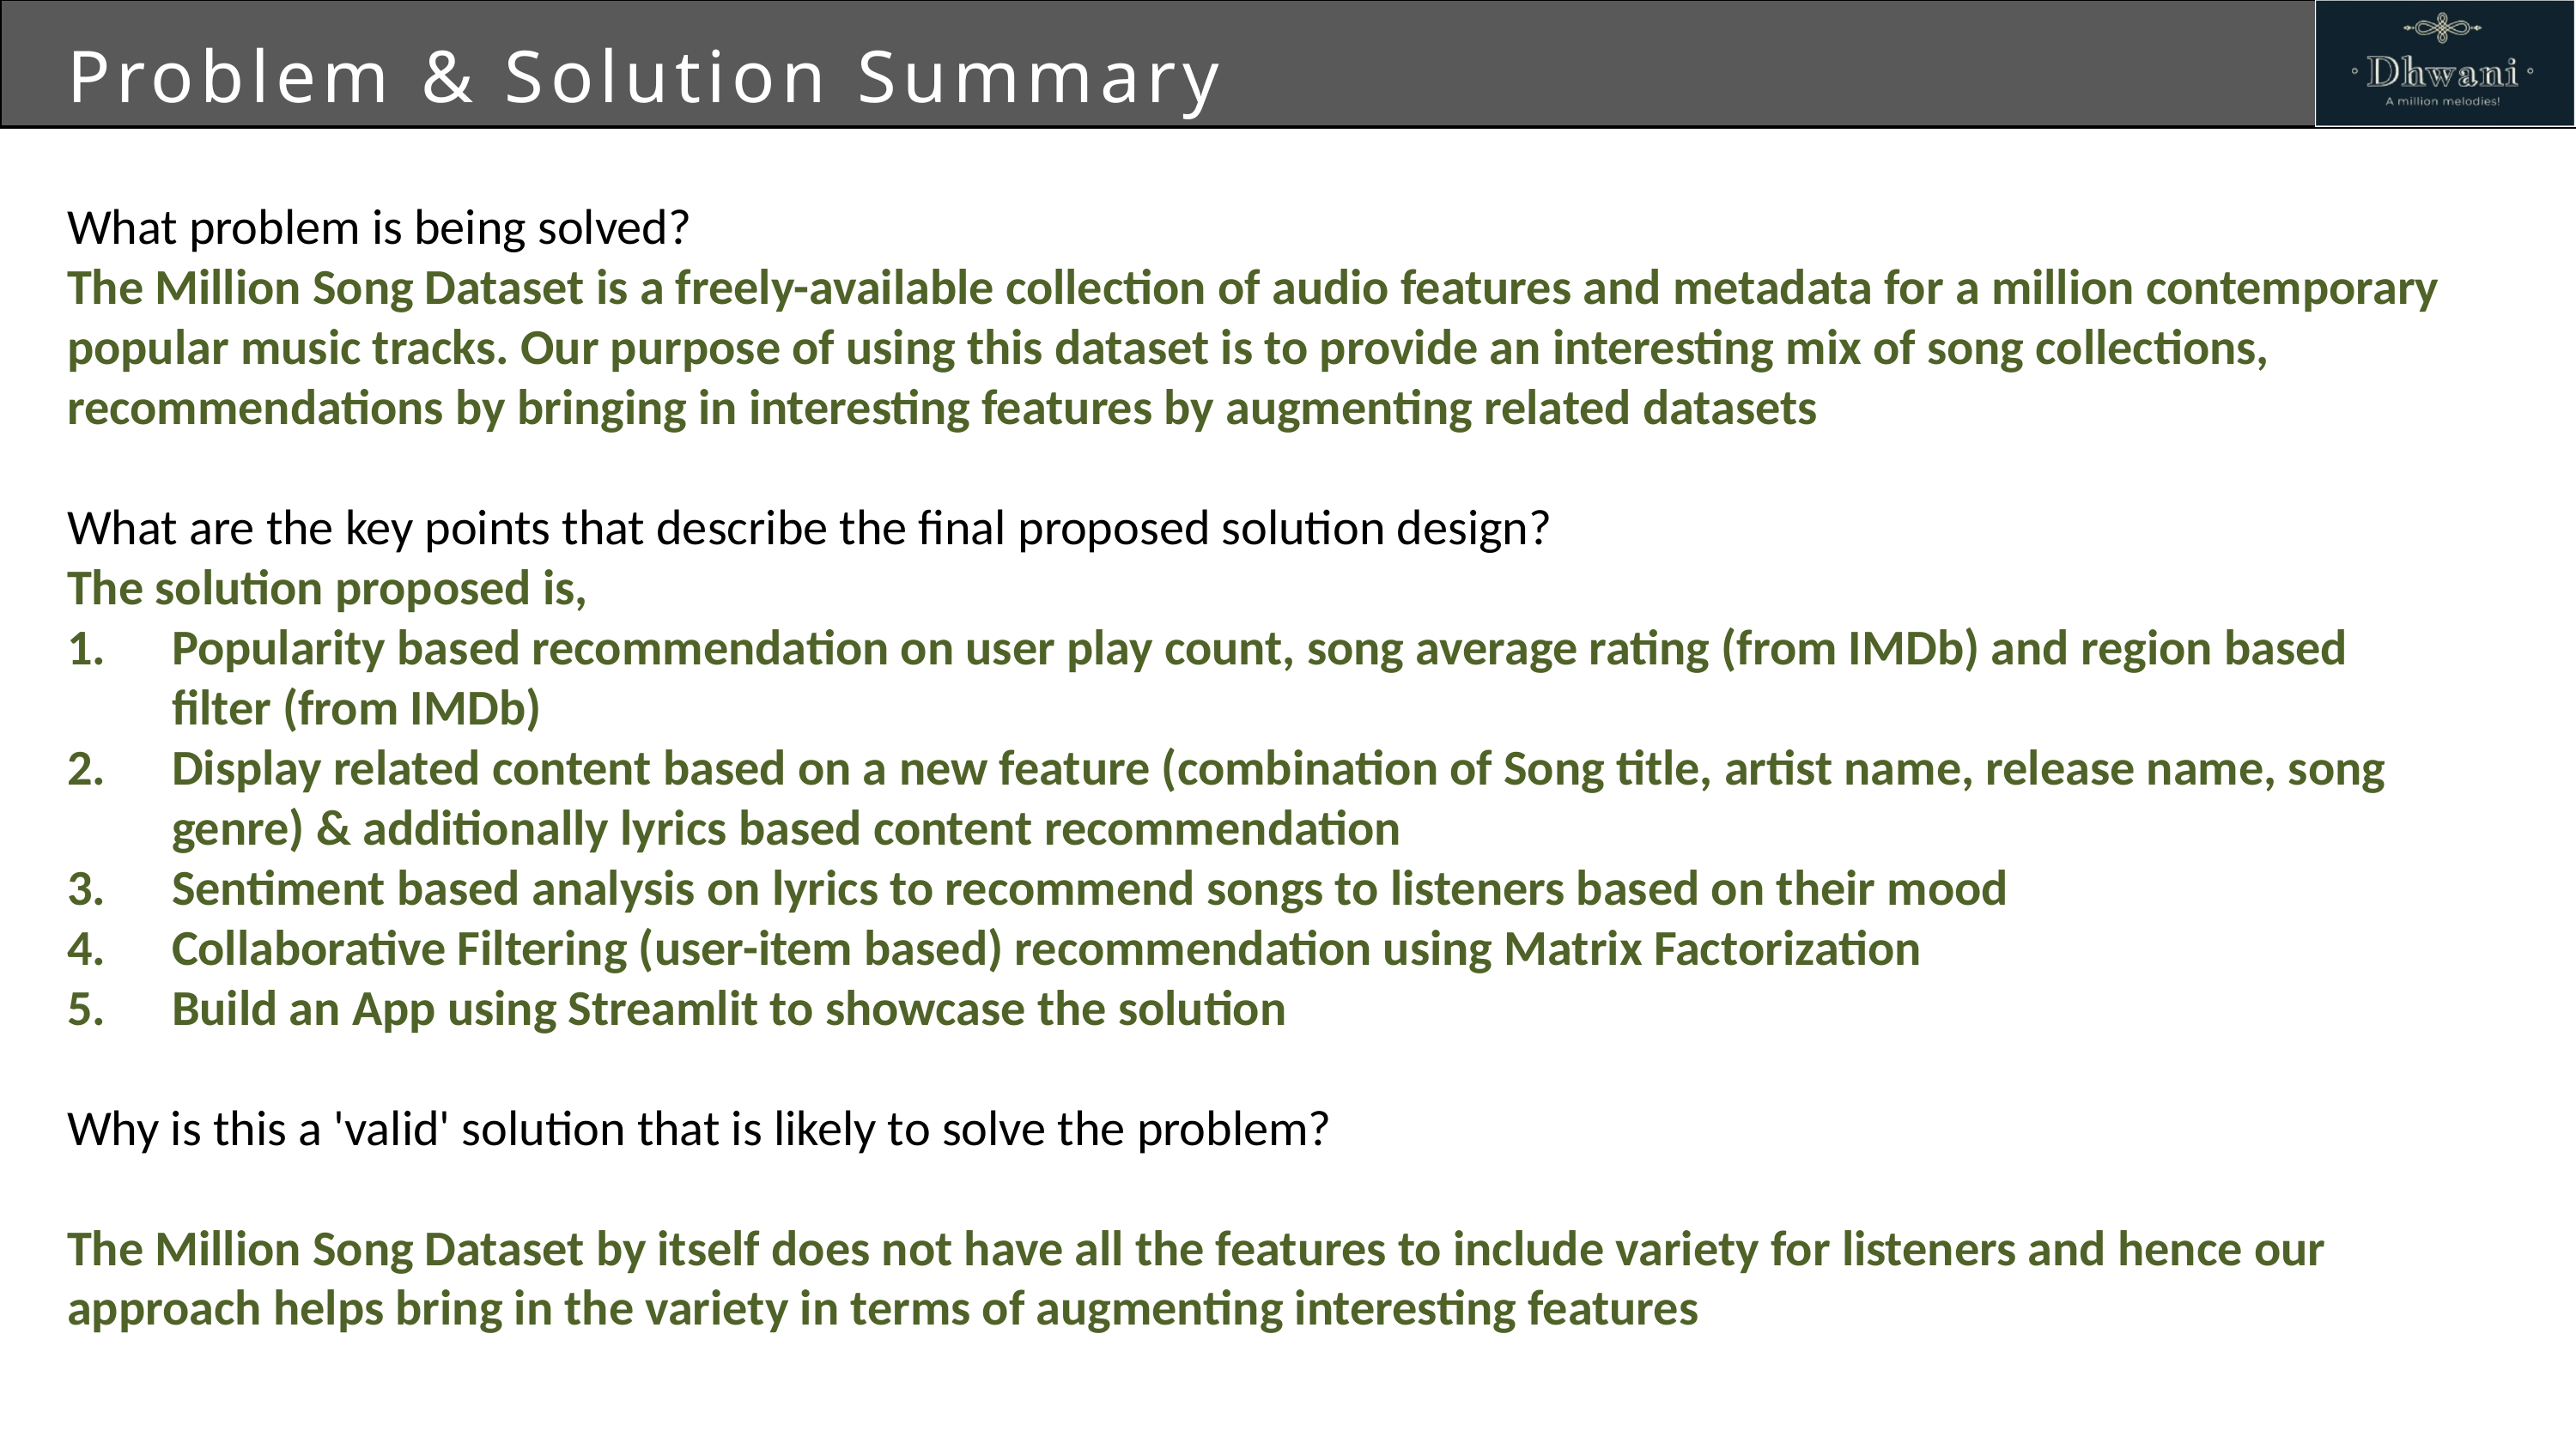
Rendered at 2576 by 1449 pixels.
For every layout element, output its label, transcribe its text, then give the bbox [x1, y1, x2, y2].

text_box Problem & Solution Summary [54, 0, 1343, 124]
picture [2315, 0, 2576, 128]
text_box What problem is being solved? The Million Song Dataset is a freely-available collection of audio features and metadata for a million contemporary popular music tracks. Our purpose of using this dataset is to provide an interesting mix of song collections, recommendations by bringing in interesting features by augmenting related datasets What are the key points that describe the final proposed solution design? The solution proposed is, Popularity based recommendation on user play count, song average rating (from IMDb) and region based filter (from IMDb) Display related content based on a new feature (combination of Song title, artist name, release name, song genre) & additionally lyrics based content recommendation Sentiment based analysis on lyrics to recommend songs to listeners based on their mood Collaborative Filtering (user-item based) recommendation using Matrix Factorization Build an App using Streamlit to showcase the solution Why is this a 'valid' solution that is likely to solve the problem? The Million Song Dataset by itself does not have all the features to include variety for listeners and hence our approach helps bring in the variety in terms of augmenting interesting features [54, 187, 2458, 1402]
text_box [0, 0, 2313, 129]
